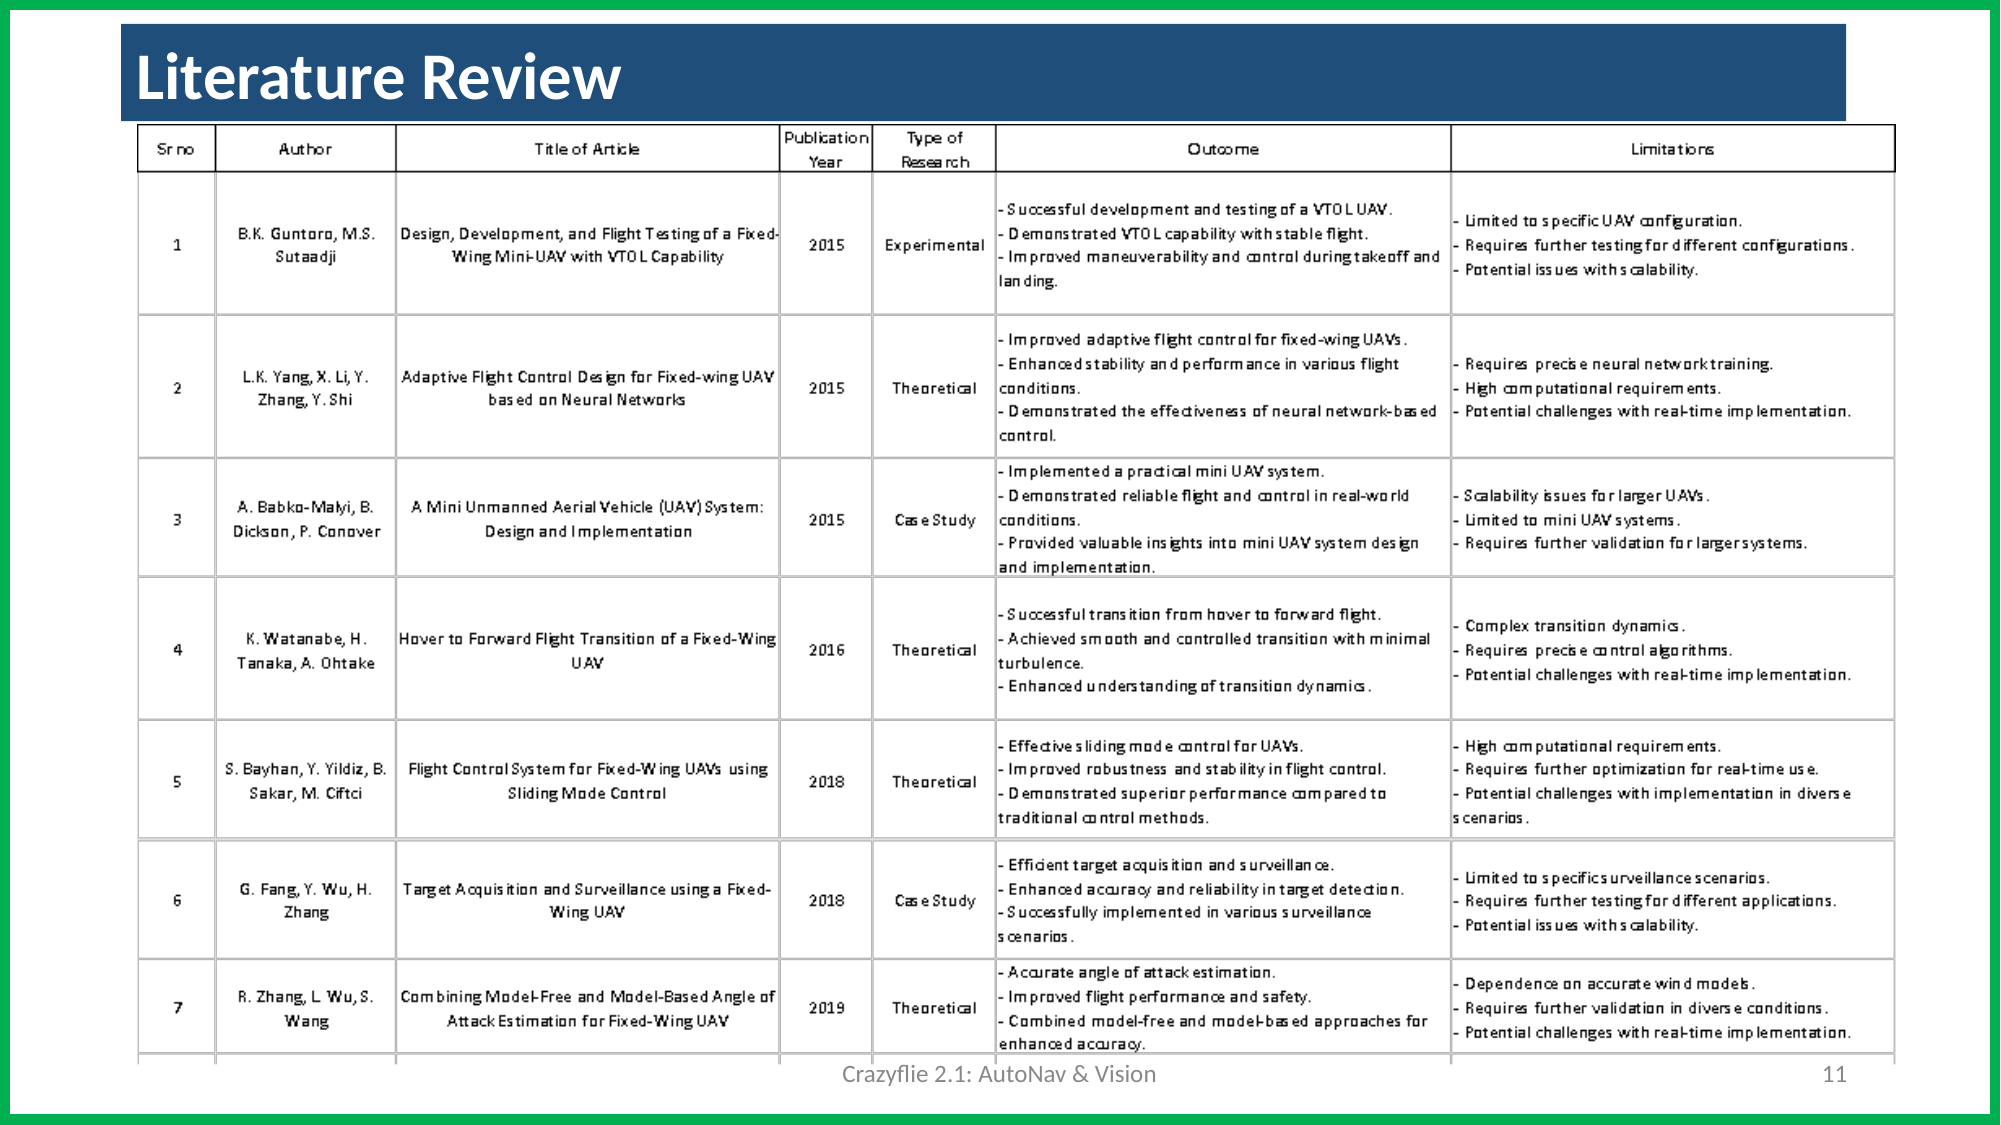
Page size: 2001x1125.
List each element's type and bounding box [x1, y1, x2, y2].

text_box [137, 124, 1897, 1125]
text_box [0, 0, 2000, 1125]
